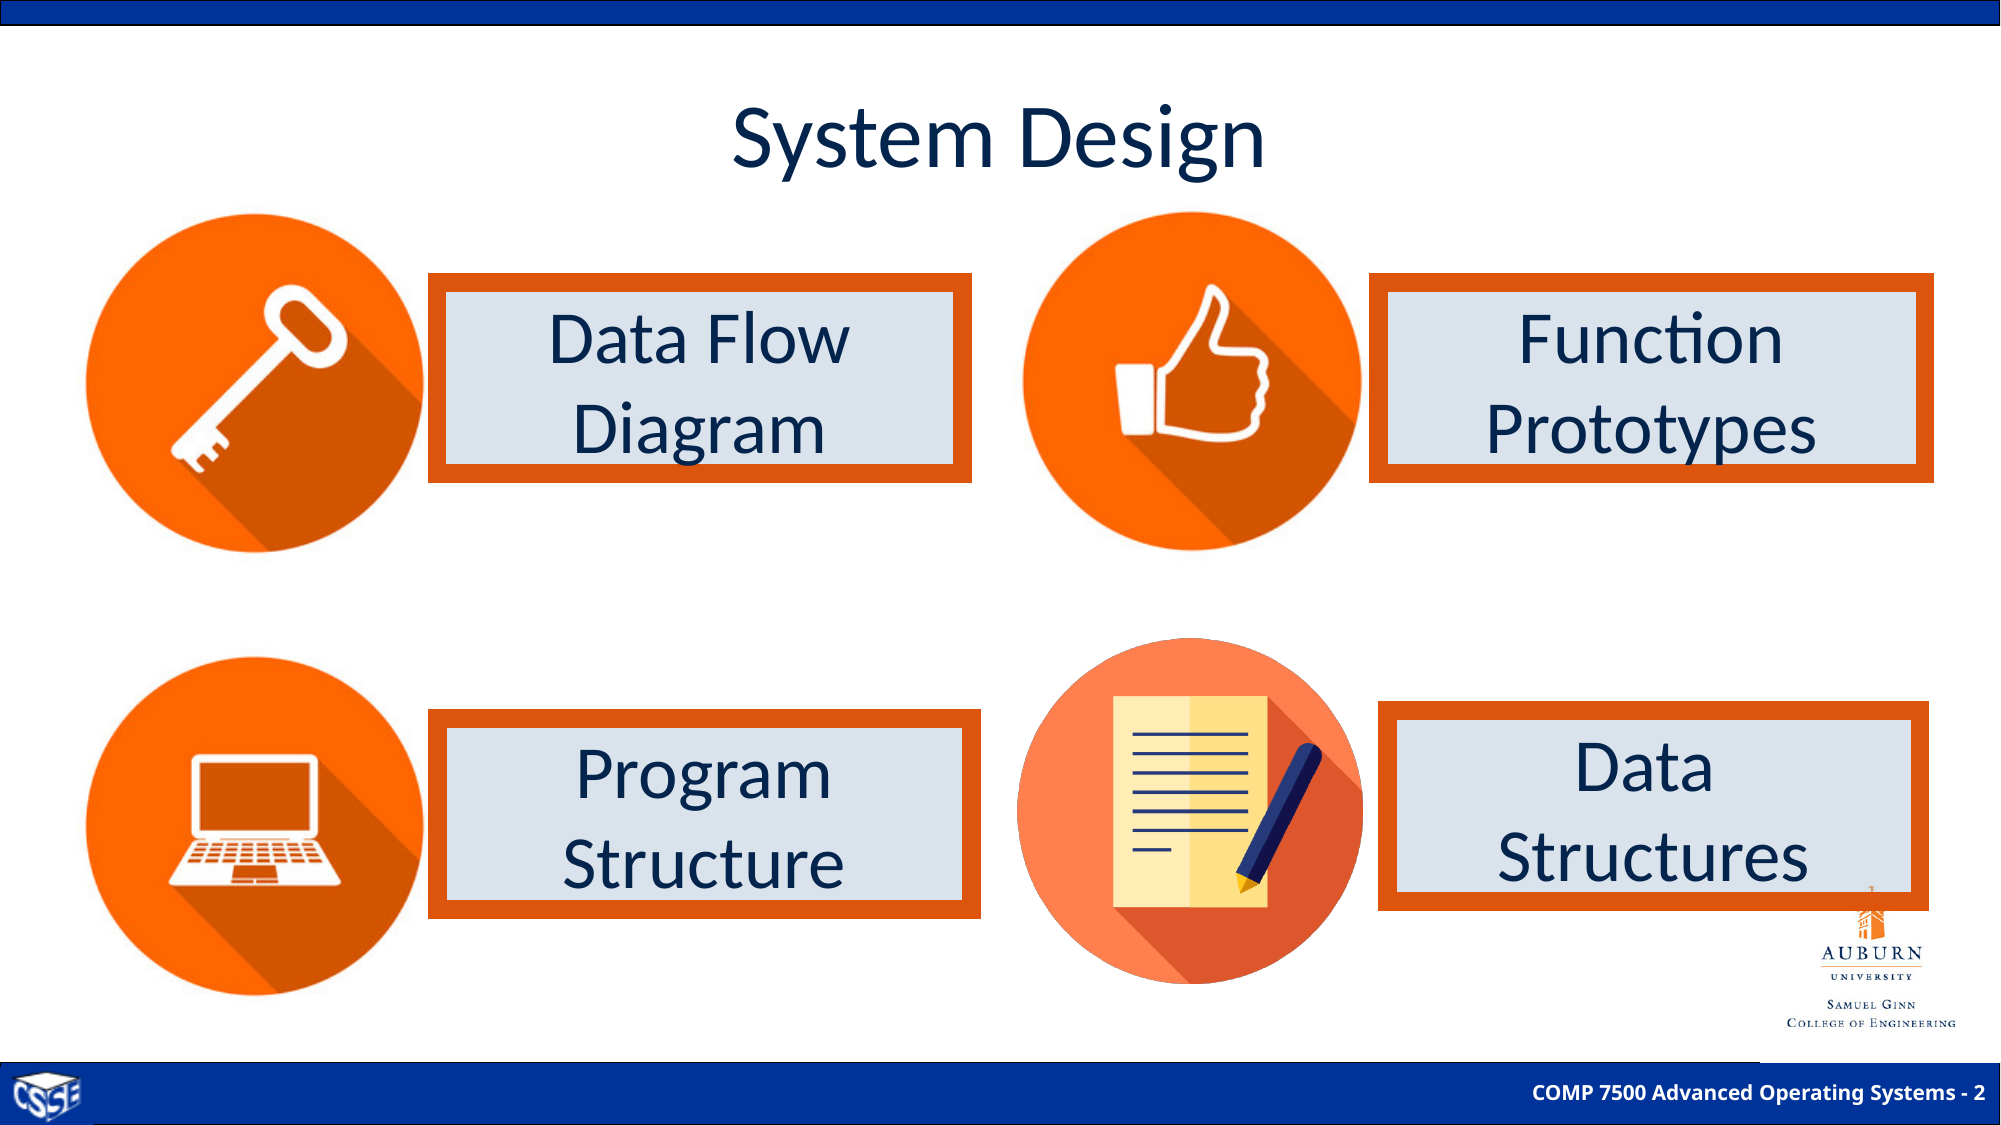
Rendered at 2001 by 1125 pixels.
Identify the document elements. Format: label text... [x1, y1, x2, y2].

title System Design [50, 62, 1950, 200]
picture [0, 1067, 94, 1125]
picture [1760, 863, 2000, 1063]
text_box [74, 200, 1926, 1007]
